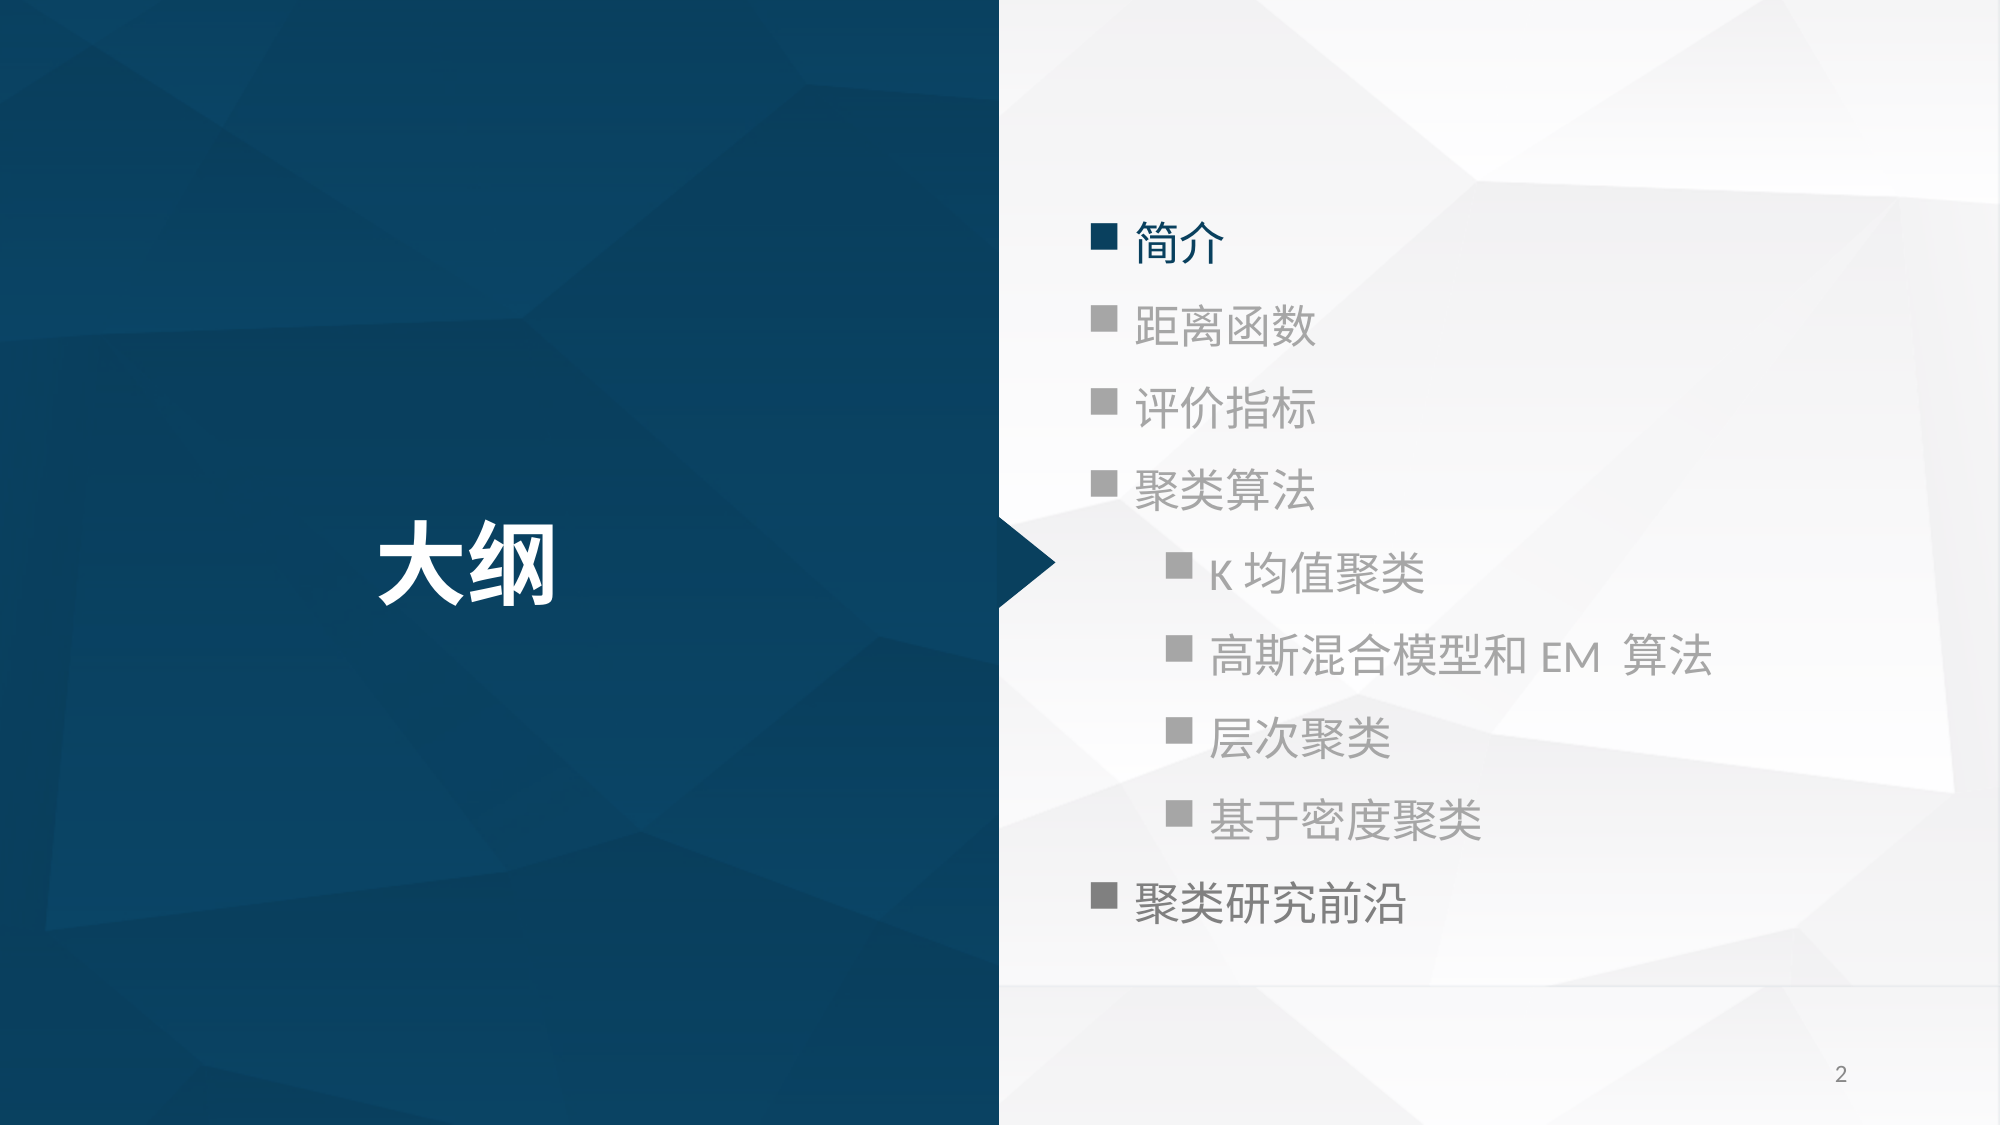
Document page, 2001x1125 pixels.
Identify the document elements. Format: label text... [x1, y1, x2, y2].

text_box 大纲 [360, 499, 575, 624]
slide_number 2 [1412, 1042, 1863, 1103]
text_box [996, 515, 1056, 610]
text_box 简介 距离函数 评价指标 聚类算法 K均值聚类 高斯混合模型和EM 算法 层次聚类 基于密度聚类 聚类研究前沿 [1072, 179, 1963, 937]
picture [0, 0, 2000, 1125]
